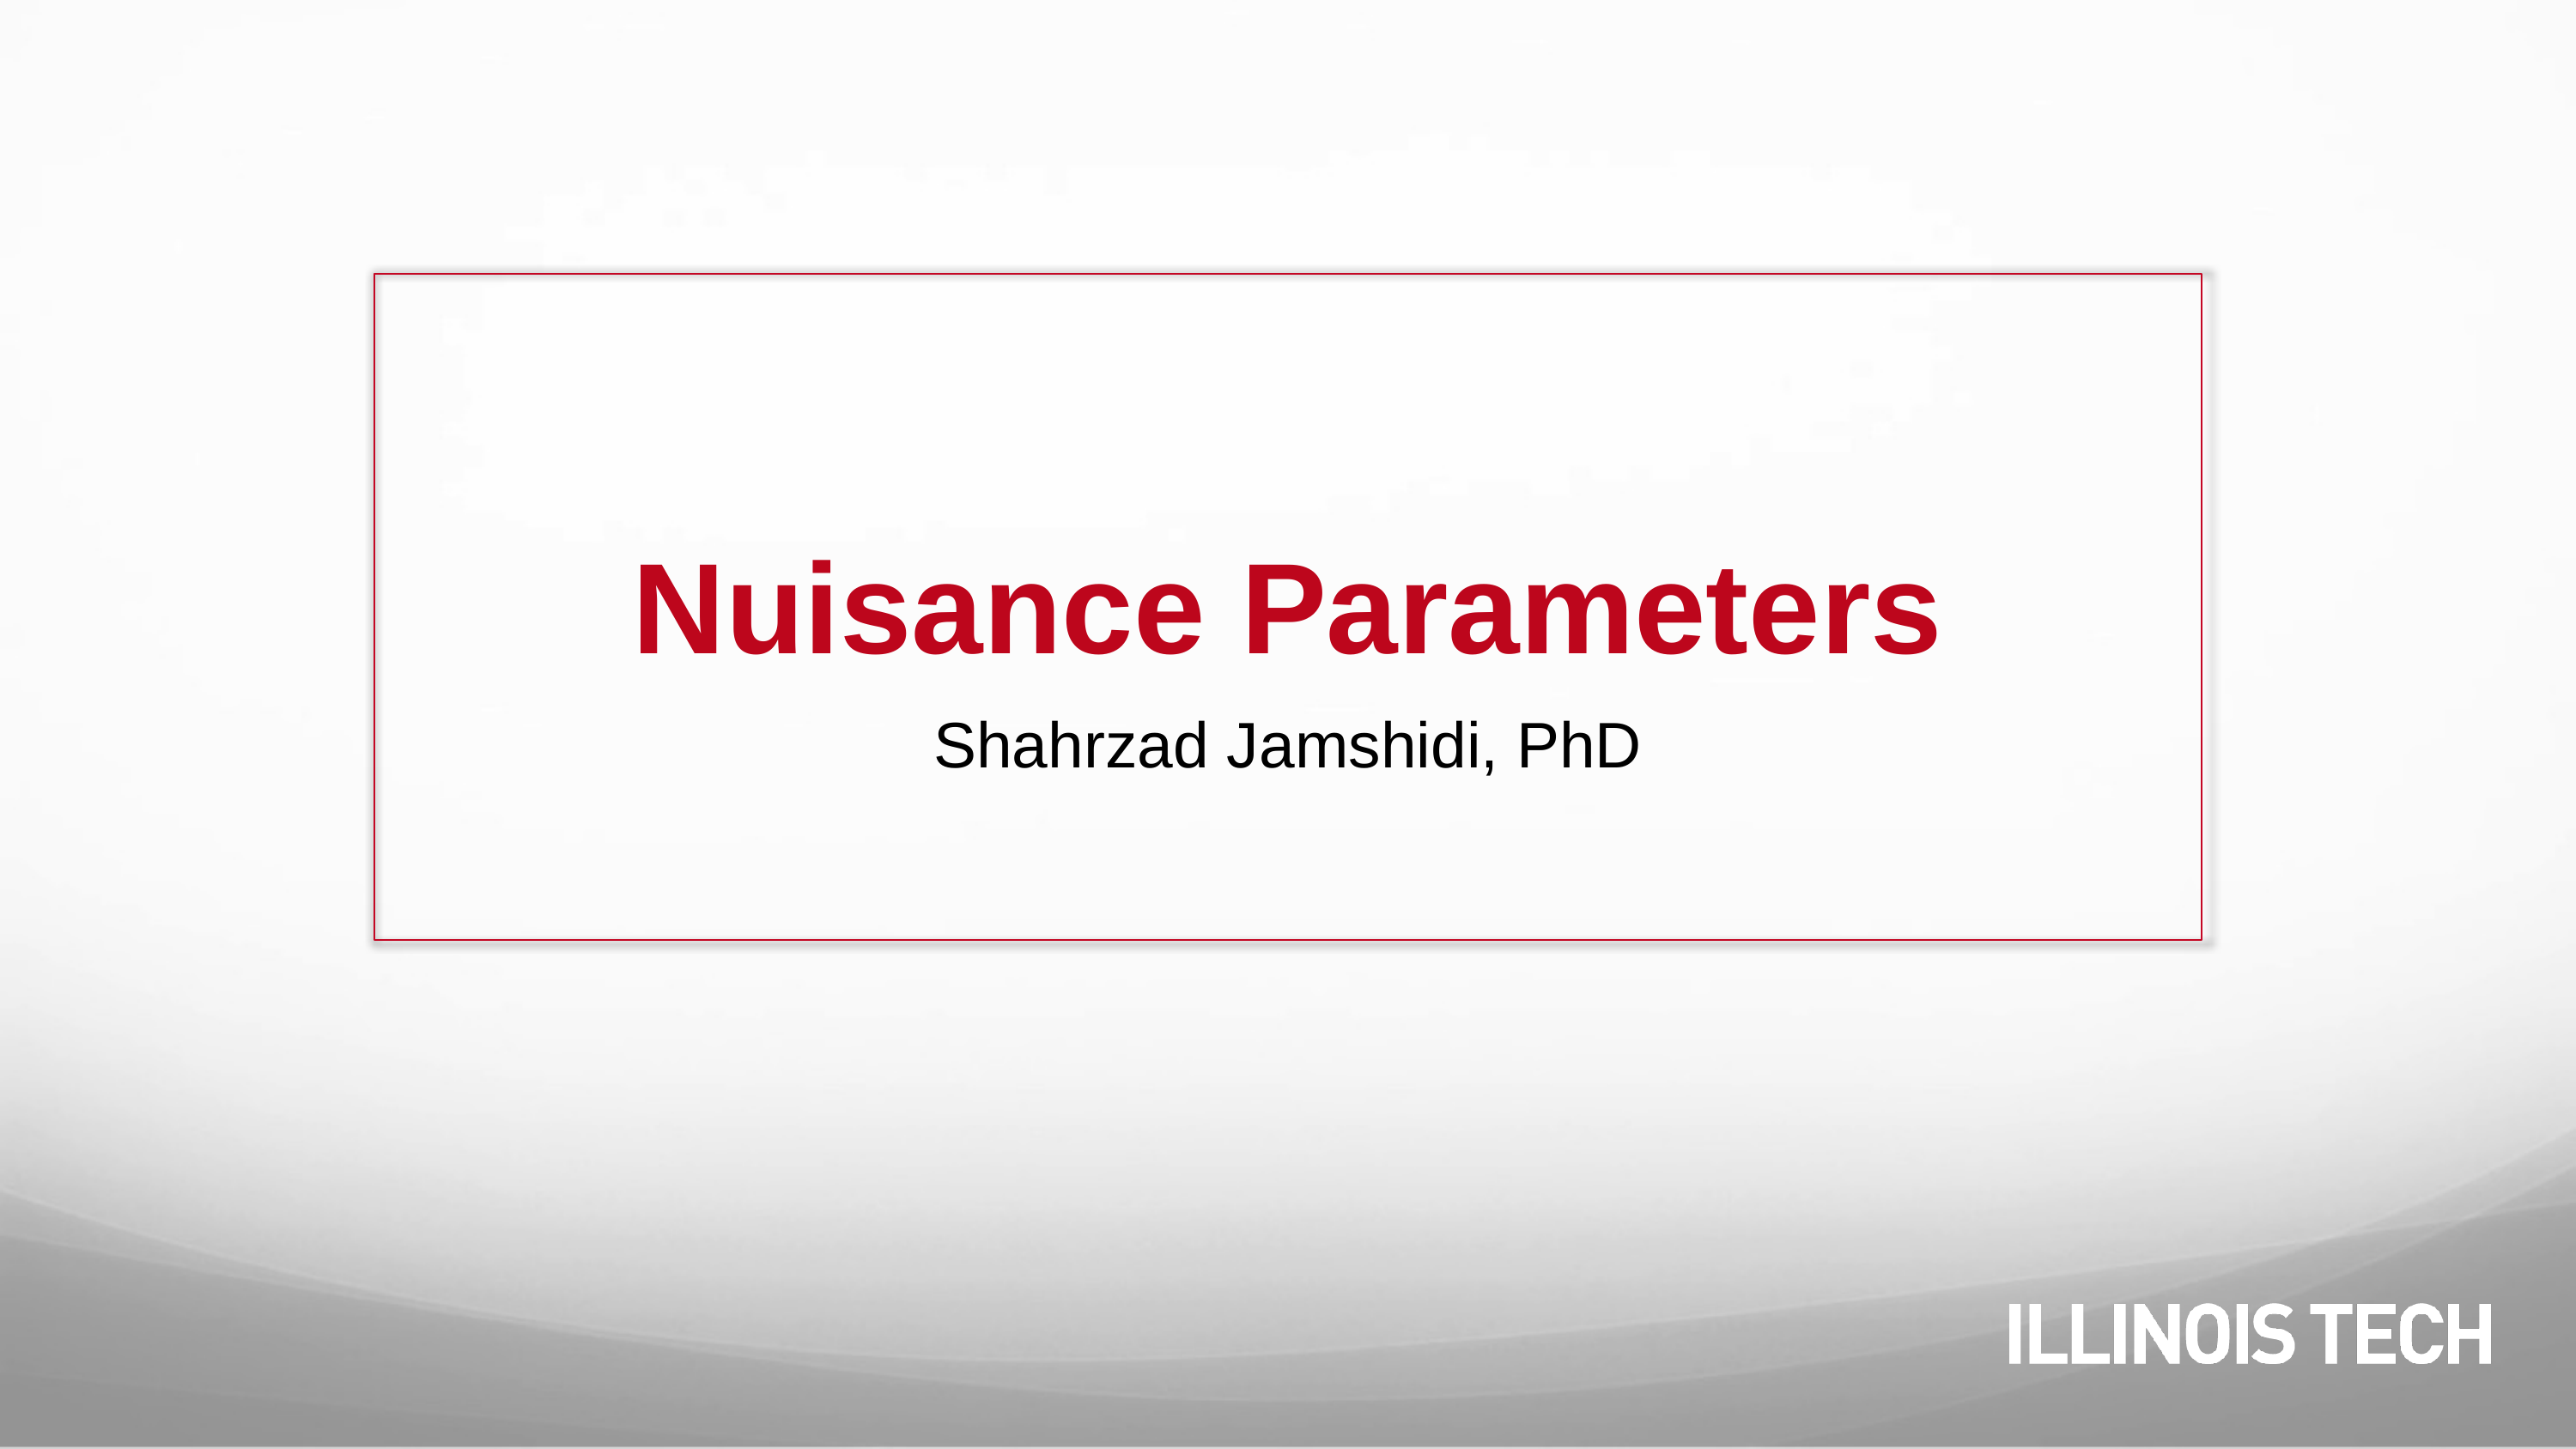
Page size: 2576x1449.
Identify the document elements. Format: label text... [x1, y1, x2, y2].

picture [0, 0, 2576, 1449]
subtitle Shahrzad Jamshidi, PhD [372, 697, 2204, 891]
title Nuisance Parameters [372, 322, 2204, 687]
